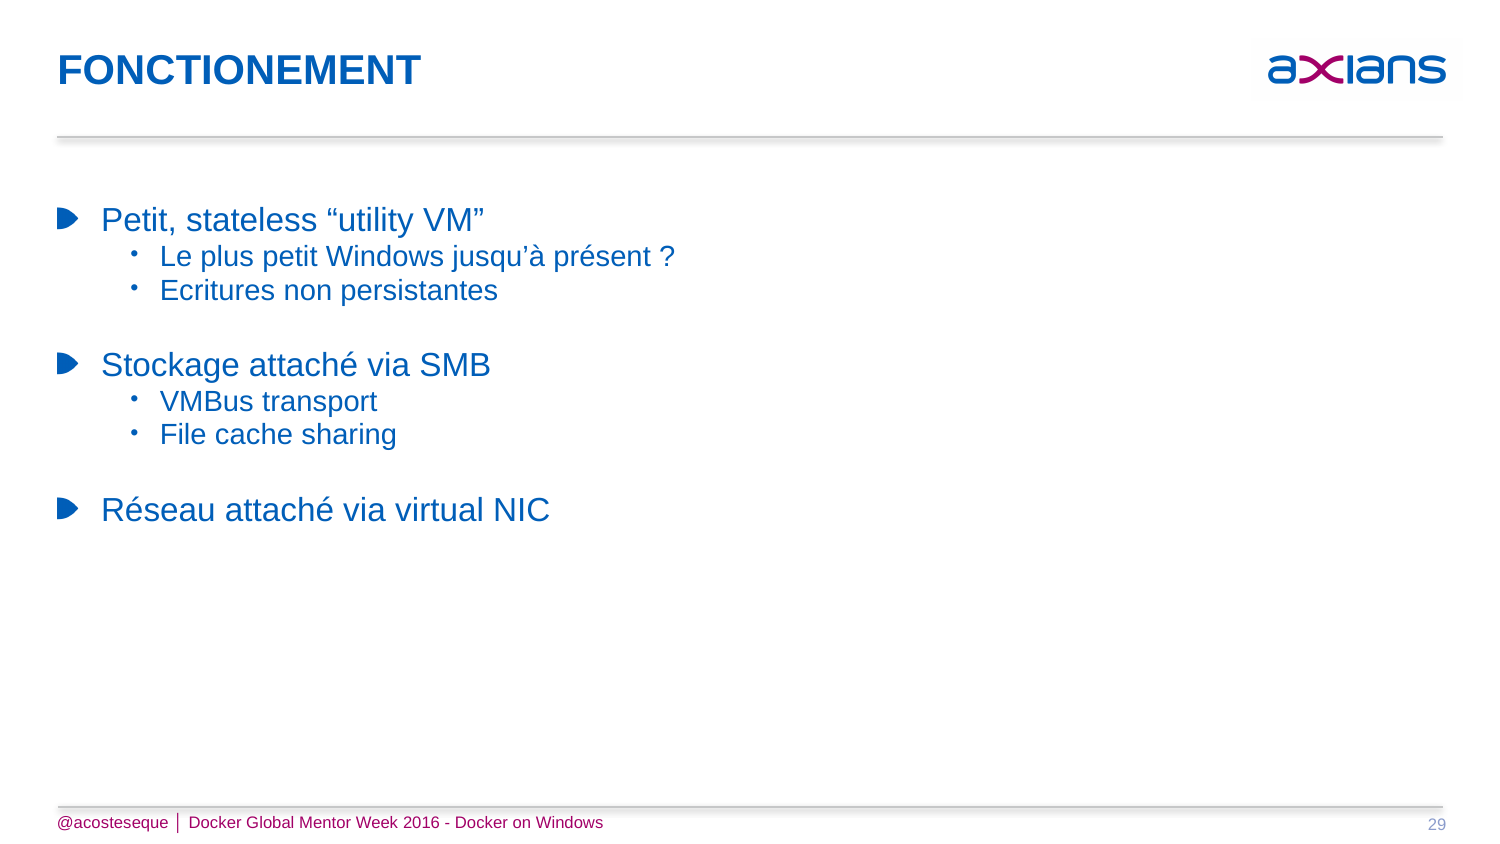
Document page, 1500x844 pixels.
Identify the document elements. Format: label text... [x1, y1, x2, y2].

picture [57, 351, 79, 375]
picture [57, 206, 79, 230]
picture [57, 496, 79, 520]
list Petit, stateless “utility VM” Le plus petit Windows jusqu’à présent ? Ecritures non persistantes Stockage attaché via SMB VMBus transport File cache sharing Réseau attaché via virtual NIC [42, 198, 1446, 844]
title Fonctionement [42, 0, 1269, 136]
picture [1269, 38, 1463, 101]
footer @acosteseque │ Docker Global Mentor Week 2016 - Docker on Windows [42, 804, 876, 836]
